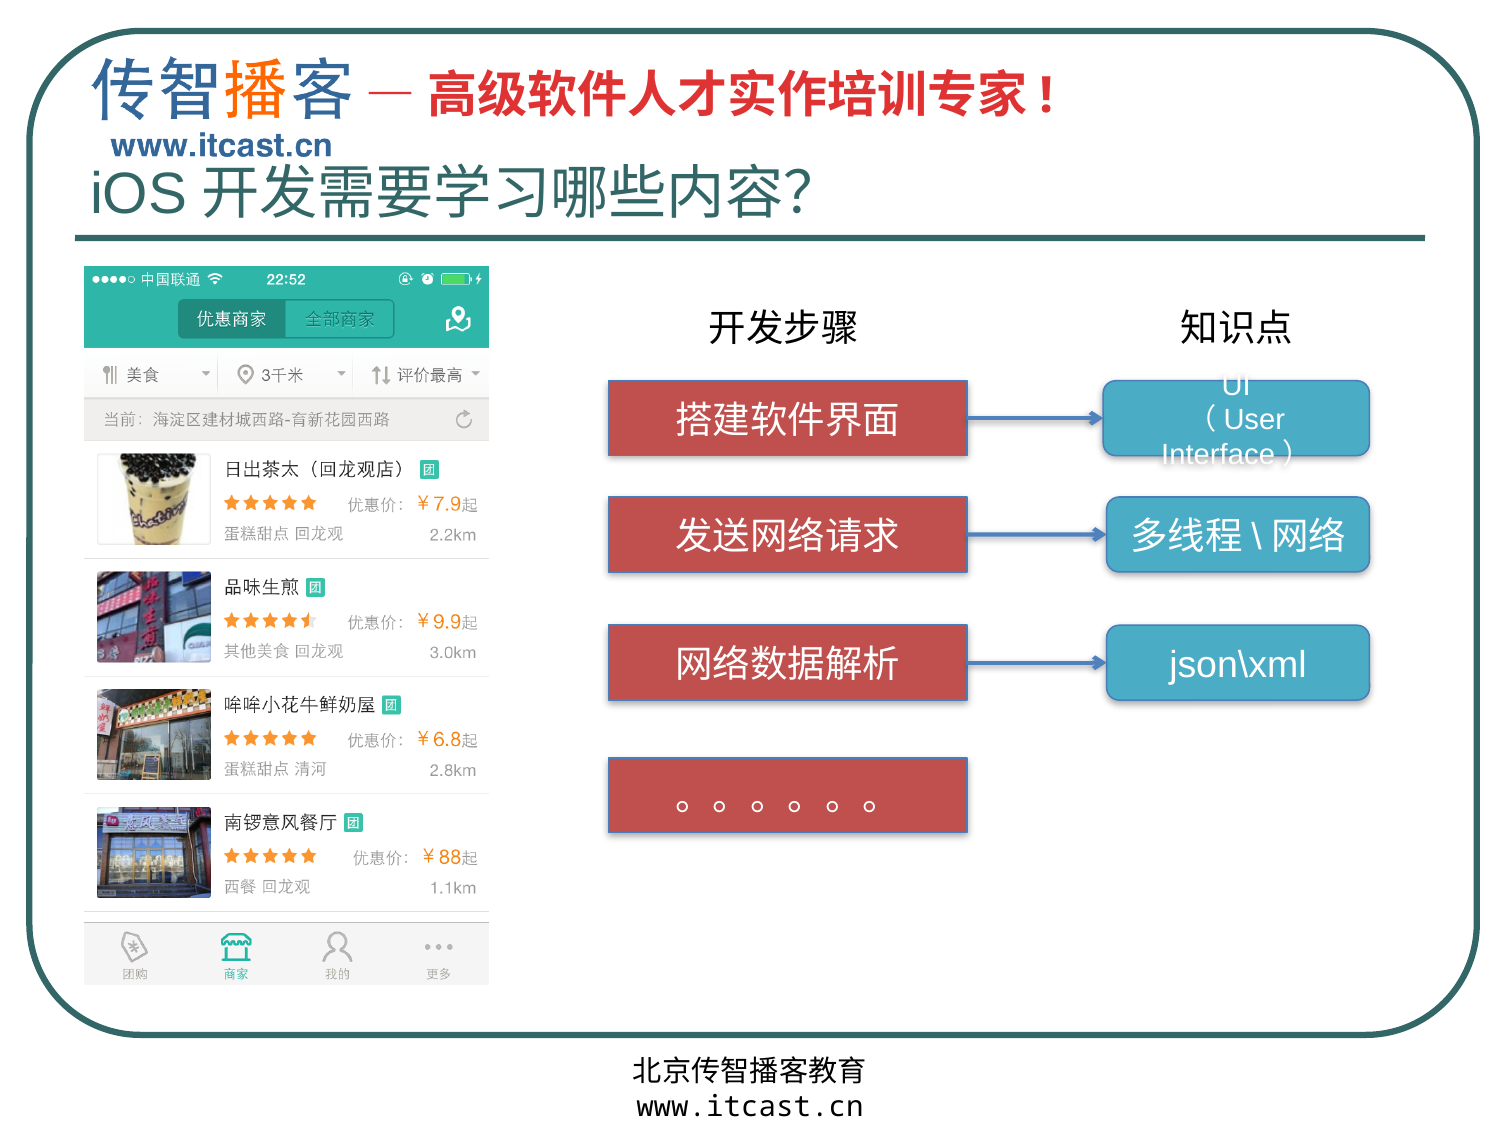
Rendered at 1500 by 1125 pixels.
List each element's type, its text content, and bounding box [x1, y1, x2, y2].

text_box 开发步骤 [693, 297, 874, 357]
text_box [966, 380, 1370, 456]
picture [84, 266, 489, 985]
title iOS开发需要学习哪些内容？ [75, 45, 1425, 233]
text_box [966, 496, 1370, 573]
text_box 搭建软件界面 [608, 380, 965, 456]
text_box 。。。。。。 [608, 757, 968, 833]
text_box 网络数据解析 [608, 624, 965, 701]
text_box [966, 624, 1370, 701]
text_box 发送网络请求 [608, 496, 965, 573]
text_box 知识点 [1165, 297, 1309, 357]
